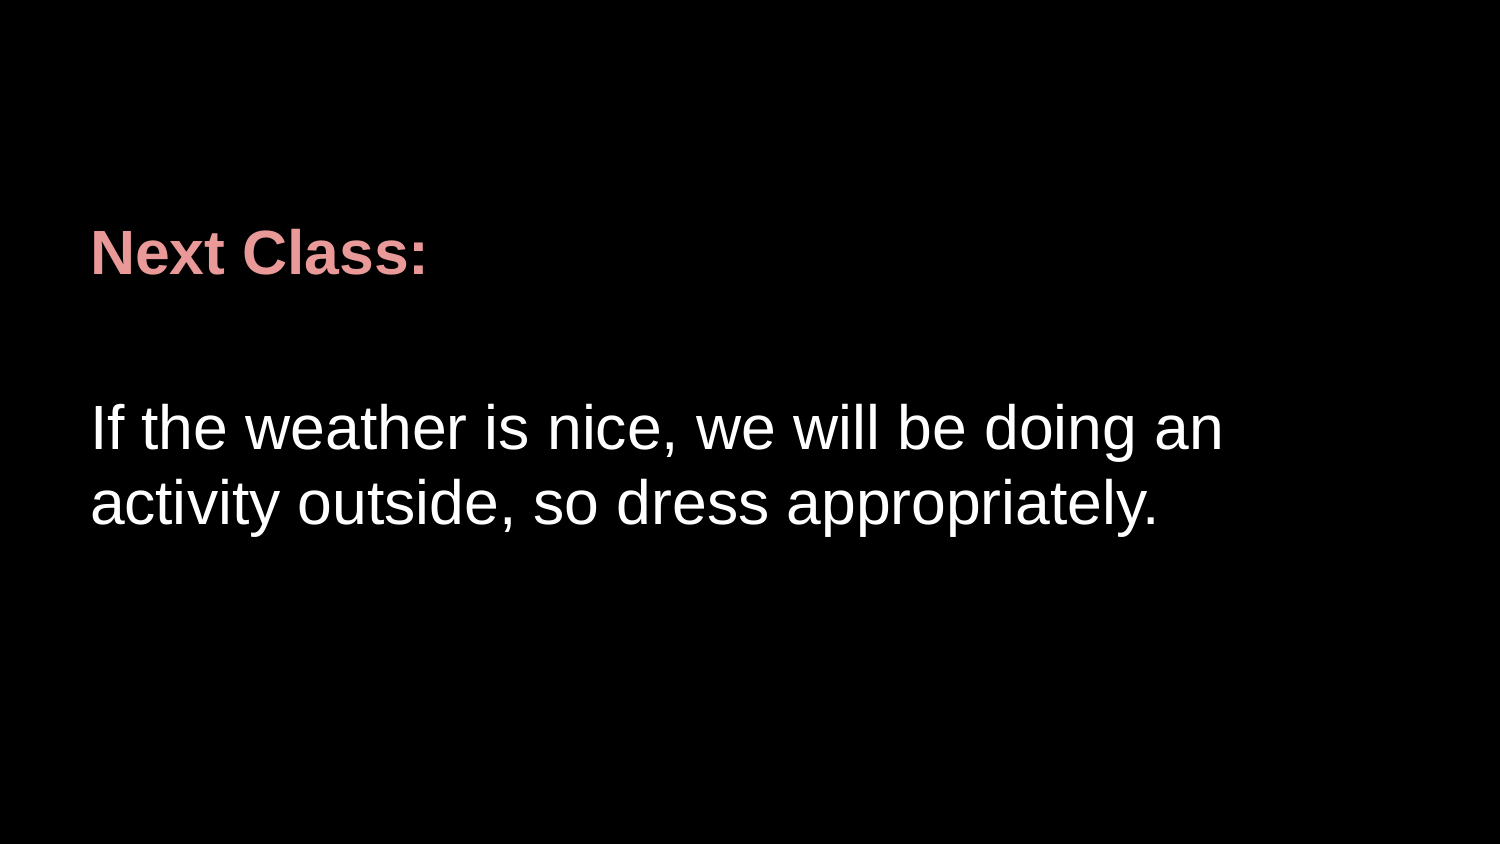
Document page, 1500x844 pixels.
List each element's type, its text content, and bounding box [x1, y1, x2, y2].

list Next Class: If the weather is nice, we will be doing an activity outside, so dress appropriately. [75, 196, 1425, 808]
